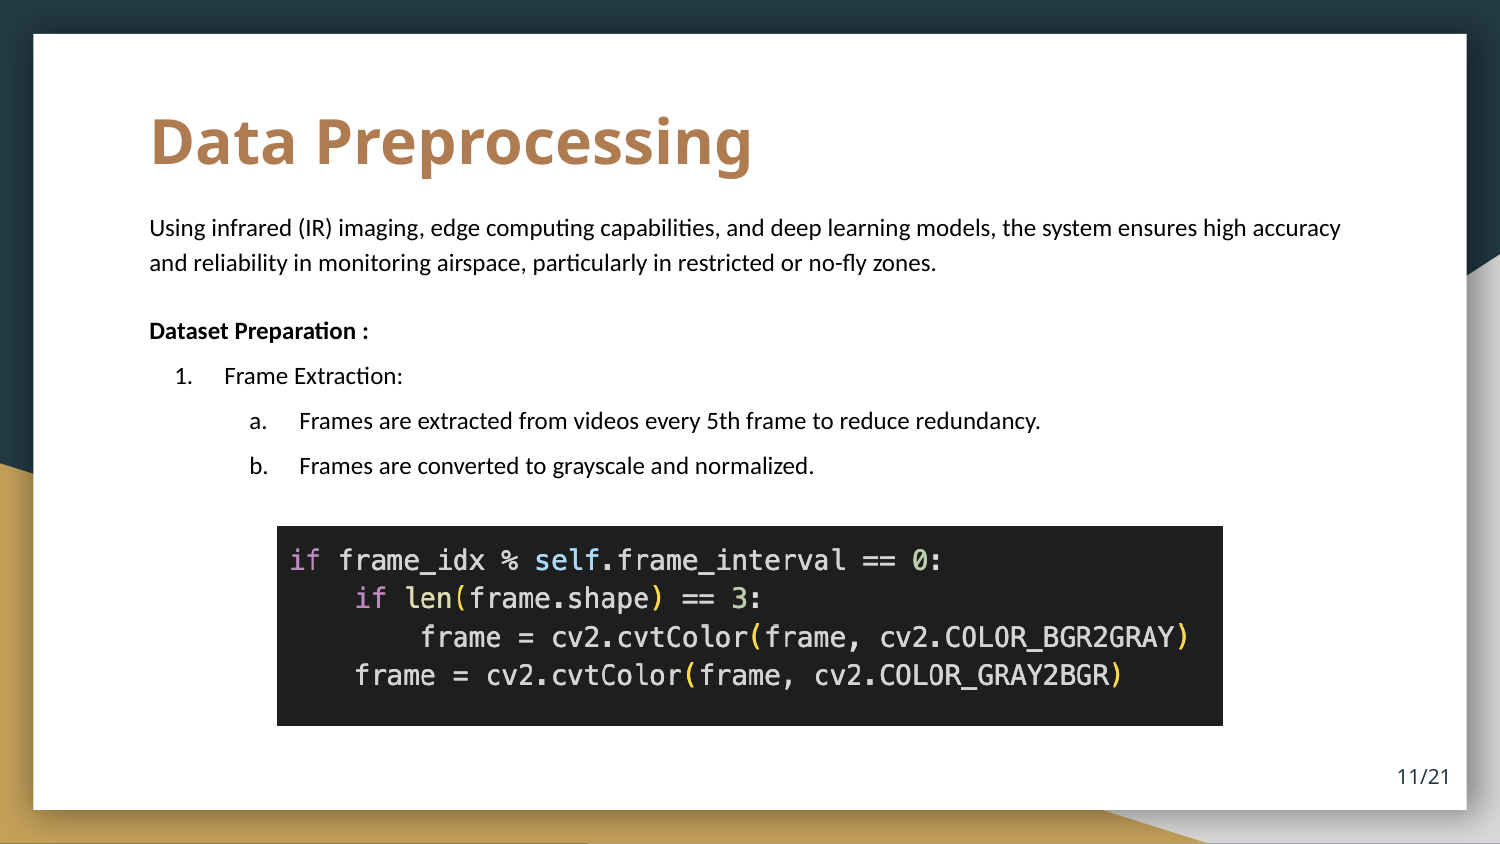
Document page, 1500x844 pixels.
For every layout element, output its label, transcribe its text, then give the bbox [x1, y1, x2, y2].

picture [277, 526, 1223, 726]
list Using infrared (IR) imaging, edge computing capabilities, and deep learning models, the system ensures high accuracy and reliability in monitoring airspace, particularly in restricted or no-fly zones. Dataset Preparation : Frame Extraction: Frames are extracted from videos every 5th frame to reduce redundancy. Frames are converted to grayscale and normalized. [134, 192, 1366, 755]
slide_number ‹#›/21 [1376, 745, 1467, 810]
title Data Preprocessing [134, 35, 1366, 192]
